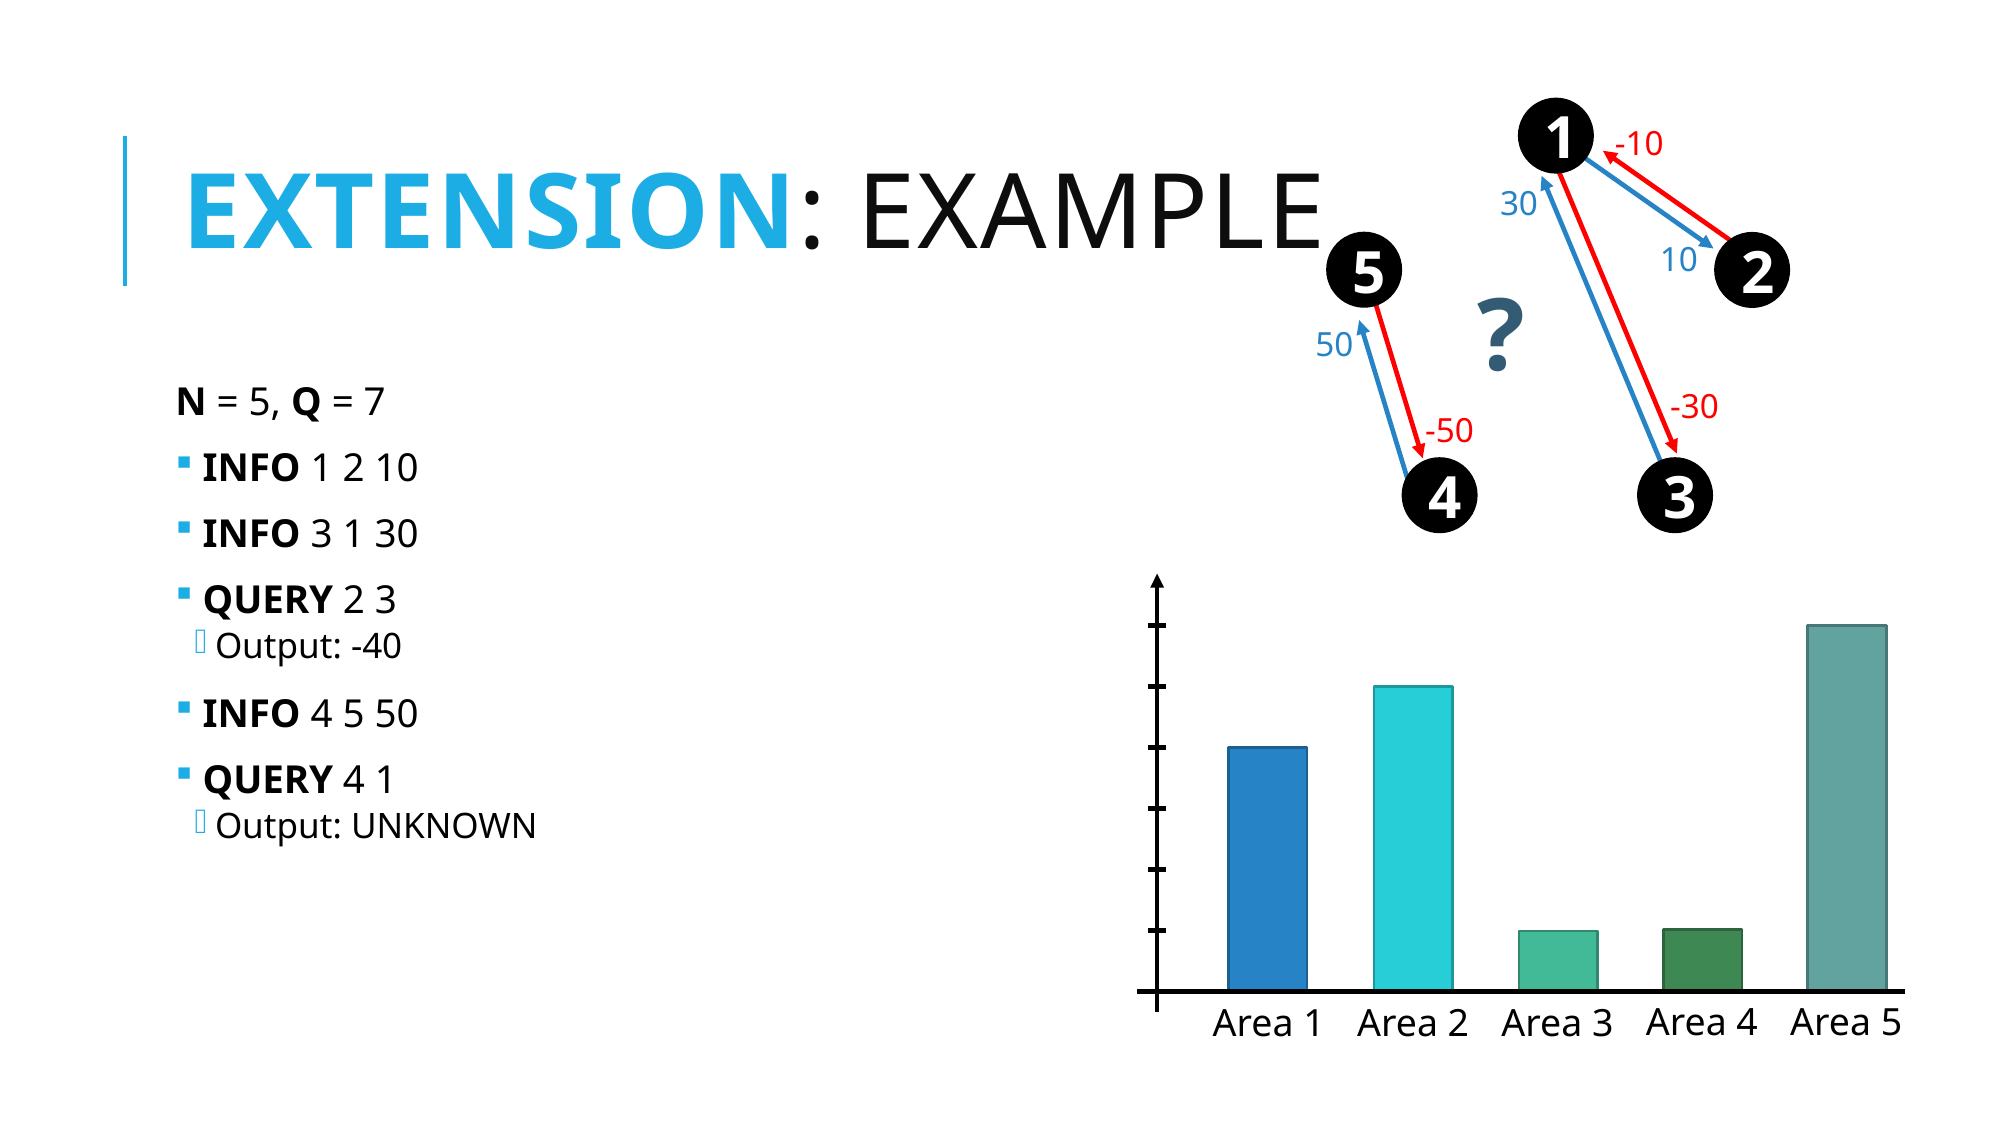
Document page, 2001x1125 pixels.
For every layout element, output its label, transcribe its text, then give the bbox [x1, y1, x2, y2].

text_box 30 [1485, 174, 1537, 230]
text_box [1541, 175, 1665, 471]
text_box 5 [1326, 231, 1403, 308]
text_box 2 [1763, 233, 1791, 307]
text_box ? [1453, 268, 1534, 392]
list N = 5, Q = 7 INFO 1 2 10 INFO 3 1 30 QUERY 2 3 Output: -40 INFO 4 5 50 QUERY 4 1 Output: UNKNOWN [168, 375, 940, 858]
text_box Area 3 [1486, 999, 1629, 1052]
text_box [1662, 928, 1743, 987]
text_box Area 2 [1342, 999, 1485, 1052]
text_box [1518, 930, 1599, 987]
title Extension: Example [168, 96, 1763, 342]
text_box -50 [1429, 402, 1489, 457]
text_box [1806, 624, 1888, 987]
text_box 50 [1300, 315, 1364, 371]
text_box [1147, 747, 1166, 931]
text_box Area 1 [1197, 999, 1340, 1052]
text_box 1 [1517, 97, 1594, 171]
text_box -30 [1683, 378, 1734, 433]
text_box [1556, 166, 1595, 170]
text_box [1602, 150, 1732, 241]
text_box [1359, 319, 1410, 484]
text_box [1671, 249, 1677, 454]
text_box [1372, 295, 1423, 459]
text_box 4 [1401, 457, 1478, 534]
text_box Area 4 [1631, 999, 1773, 1051]
text_box Area 5 [1775, 990, 1918, 1051]
text_box 3 [1637, 457, 1714, 534]
text_box [1373, 685, 1454, 987]
text_box [1227, 746, 1308, 987]
